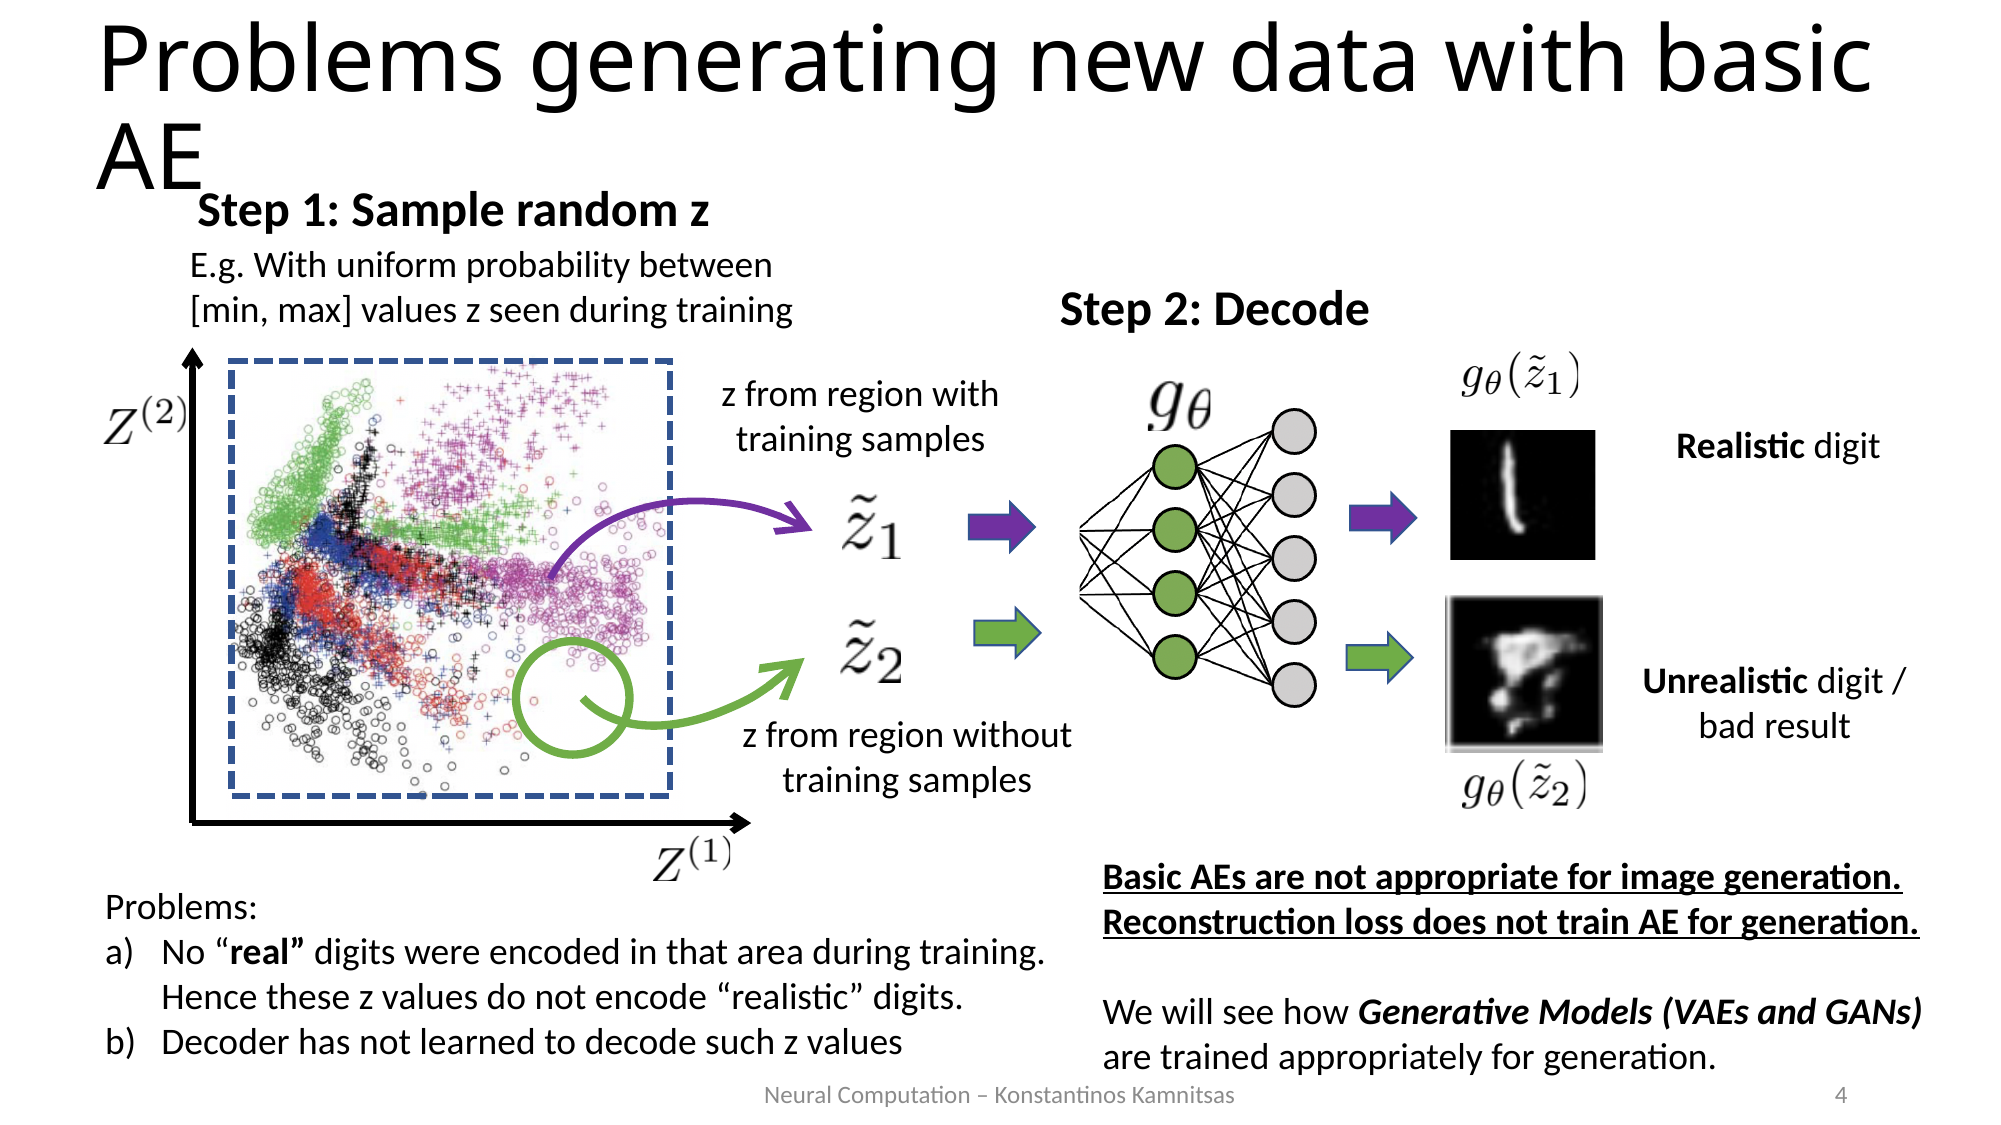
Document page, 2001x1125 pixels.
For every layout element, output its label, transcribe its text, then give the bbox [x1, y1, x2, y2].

picture [1462, 758, 1586, 809]
slide_number 4 [1412, 1084, 1863, 1124]
text_box Problems: No “real” digits were encoded in that area during training. Hence these z values do not encode “realistic” digits. Decoder has not learned to decode such z values [90, 874, 1087, 1070]
text_box Step 1: Sample random z [182, 220, 746, 232]
picture [1461, 350, 1579, 398]
text_box z from region with training samples [752, 361, 1025, 466]
text_box [752, 600, 805, 698]
text_box z from region without training samples [752, 702, 1104, 807]
picture [1450, 430, 1596, 560]
picture [1079, 375, 1333, 722]
text_box [1349, 490, 1418, 546]
text_box [973, 605, 1042, 661]
text_box Basic AEs are not appropriate for image generation. Reconstruction loss does not train AE for generation. We will see how Generative Models (VAEs and GANs) are trained appropriately for generation. [1087, 844, 1952, 1084]
text_box [752, 506, 813, 616]
text_box [1345, 630, 1415, 685]
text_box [103, 347, 752, 881]
picture [842, 493, 901, 559]
text_box Realistic digit [1661, 413, 1933, 474]
text_box Unrealistic digit / bad result [1615, 648, 1934, 754]
footer Neural Computation – Konstantinos Kamnitsas [662, 1070, 1338, 1124]
text_box E.g. With uniform probability between [min, max] values z seen during training [175, 232, 867, 338]
text_box Step 2: Decode [1044, 267, 1415, 343]
picture [840, 618, 901, 683]
text_box [967, 499, 1037, 555]
title Problems generating new data with basic AE [81, 2, 1919, 220]
picture [1444, 595, 1603, 753]
